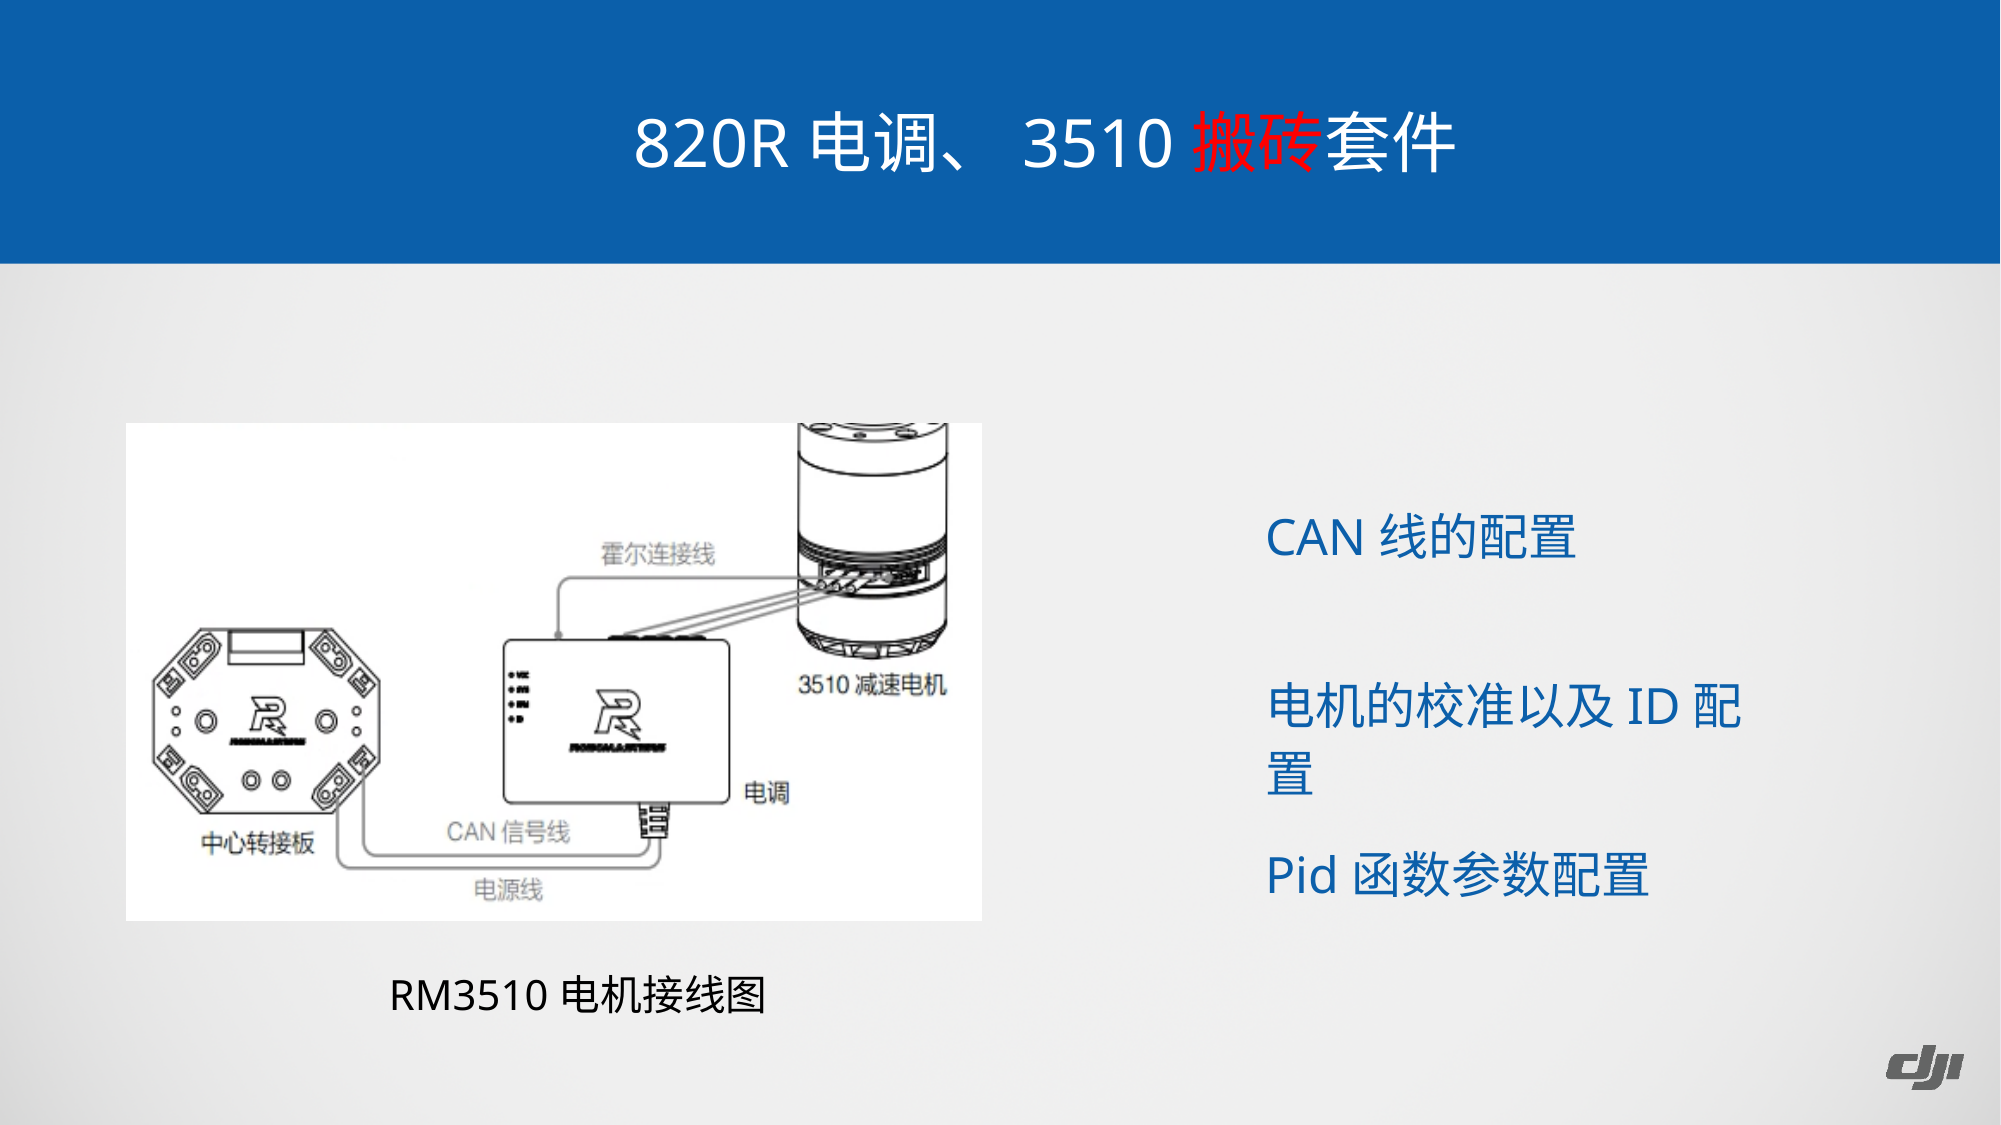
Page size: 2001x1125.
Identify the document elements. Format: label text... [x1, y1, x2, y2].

text_box 820R电调、3510搬砖套件 [618, 73, 1527, 189]
text_box [0, 0, 2000, 265]
text_box Pid函数参数配置 [1250, 827, 1716, 911]
text_box CAN线的配置 [1250, 489, 1674, 573]
picture [0, 0, 2001, 1125]
text_box RM3510电机接线图 [374, 961, 783, 1026]
text_box 电机的校准以及ID配置 [1250, 658, 1802, 811]
